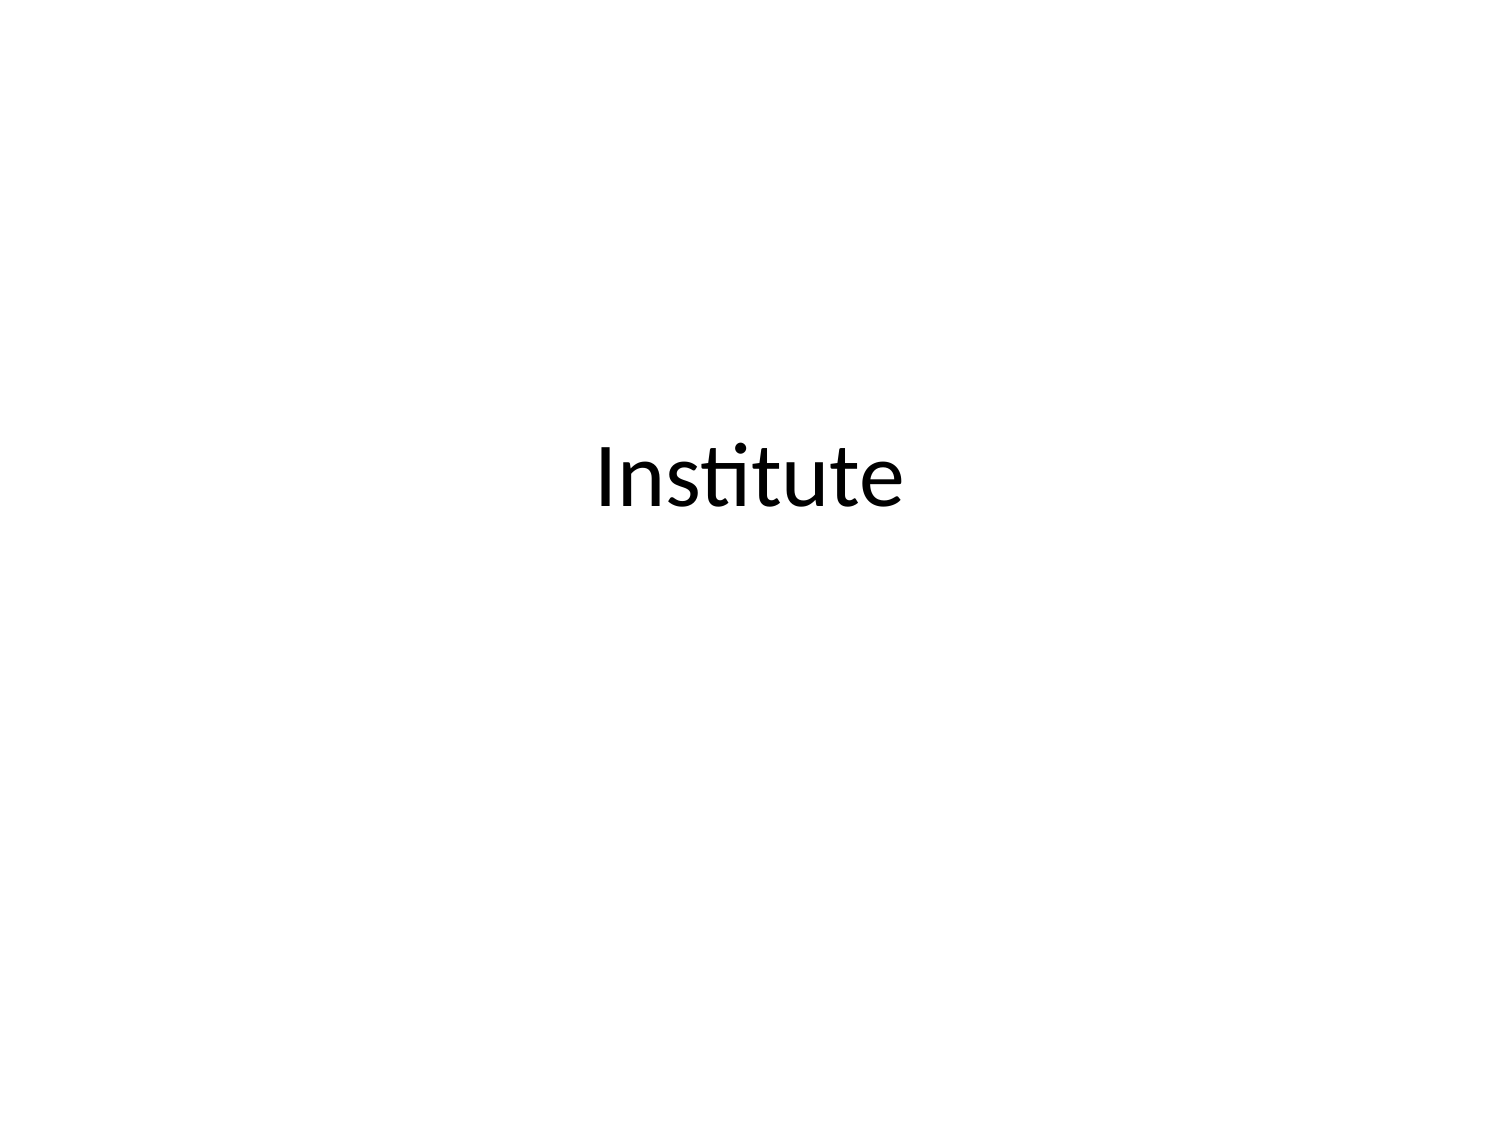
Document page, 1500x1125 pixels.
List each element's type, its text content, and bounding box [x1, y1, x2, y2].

title Institute [112, 349, 1388, 591]
